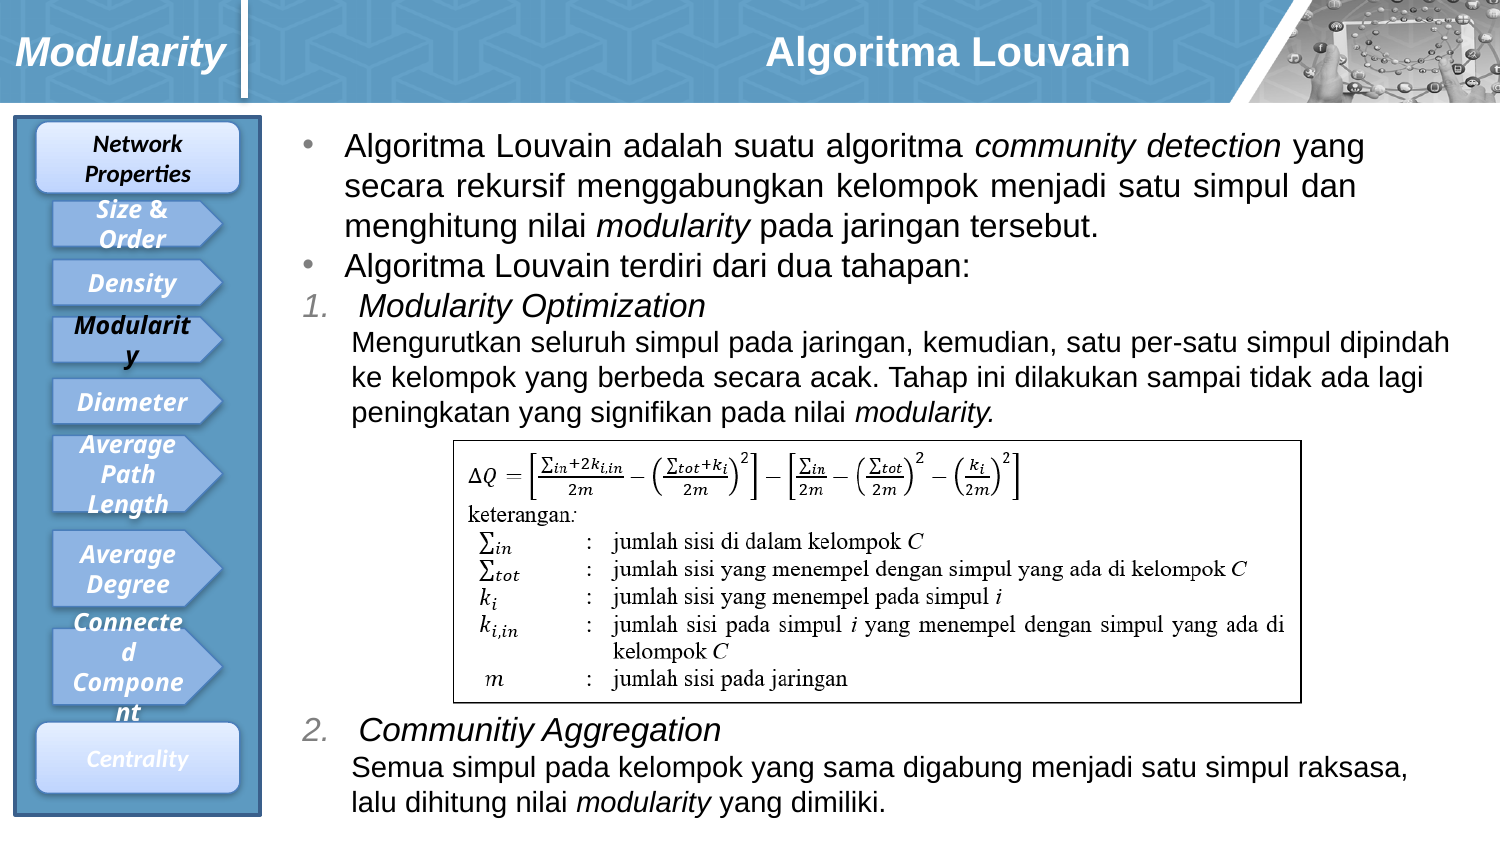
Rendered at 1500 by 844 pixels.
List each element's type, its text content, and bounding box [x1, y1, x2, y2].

text_box Diameter [51, 377, 224, 425]
text_box Network Properties [34, 120, 241, 194]
text_box Size & Order [51, 200, 224, 248]
text_box Average Degree [51, 529, 224, 608]
title Modularity Algoritma Louvain [248, 0, 1287, 99]
text_box Modularity [51, 316, 224, 364]
text_box Average Path Length [51, 434, 224, 513]
text_box Connected Component [51, 627, 224, 706]
text_box Algoritma Louvain adalah suatu algoritma community detection yang secara rekursif menggabungkan kelompok menjadi satu simpul dan menghitung nilai modularity pada jaringan tersebut. Algoritma Louvain terdiri dari dua tahapan: Modularity Optimization Mengurutkan seluruh simpul pada jaringan, kemudian, satu per-satu simpul dipindah ke kelompok yang berbeda secara acak. Tahap ini dilakukan sampai tidak ada lagi peningkatan yang signifikan pada nilai modularity. Communitiy Aggregation Semua simpul pada kelompok yang sama digabung menjadi satu simpul raksasa, lalu dihitung nilai modularity yang dimiliki. [287, 116, 1467, 828]
picture [0, 0, 1500, 844]
text_box [13, 115, 262, 817]
text_box Density [51, 258, 224, 306]
title Modularity Algoritma Louvain [0, 0, 240, 99]
text_box Centrality [34, 721, 241, 795]
